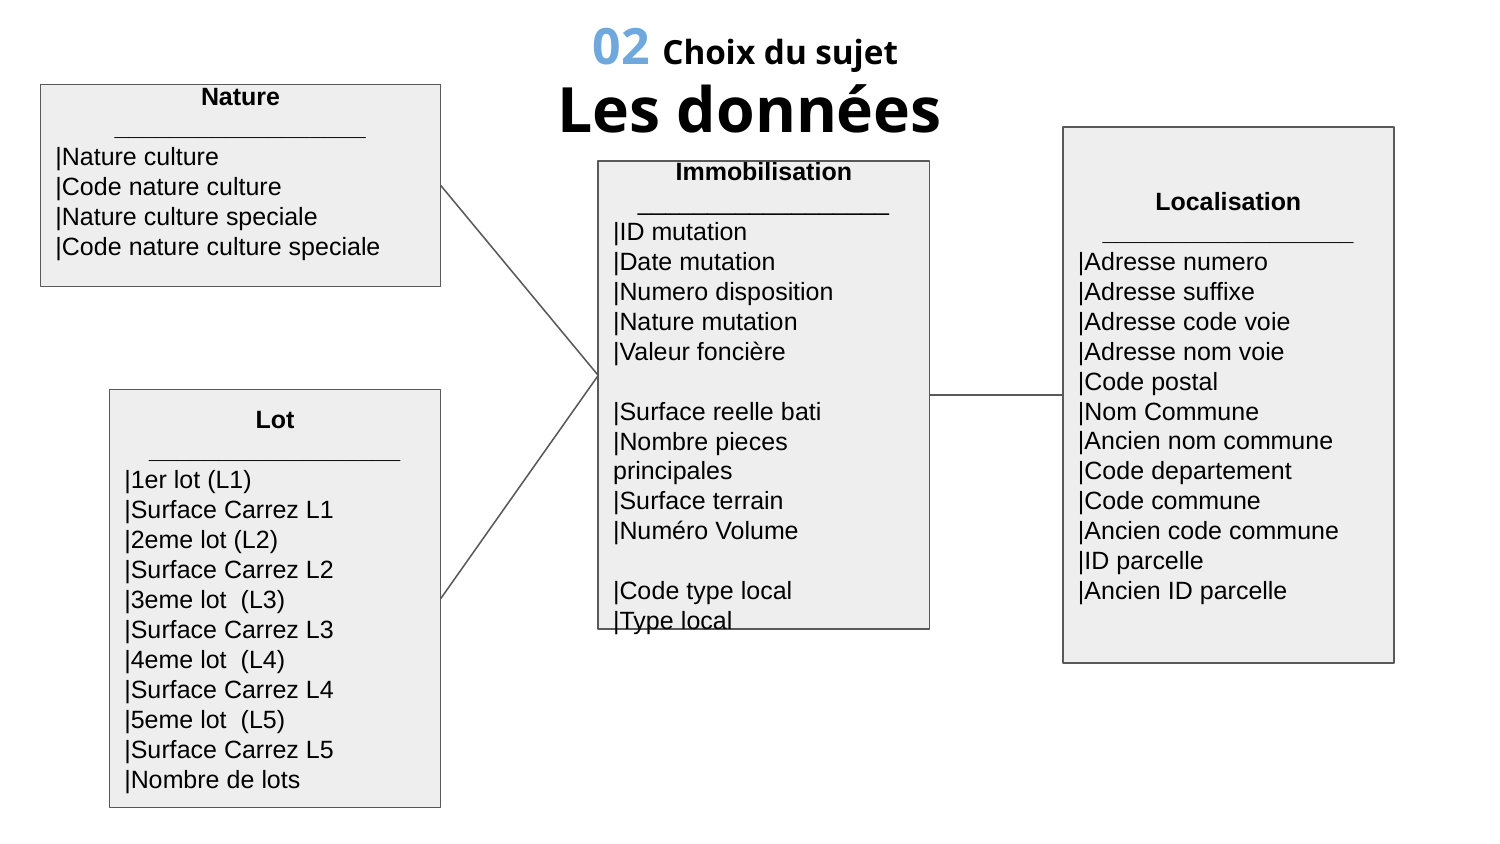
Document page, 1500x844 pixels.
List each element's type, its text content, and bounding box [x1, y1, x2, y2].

title 02 Choix du sujet [29, 5, 1462, 85]
text_box Lot __________________ |1er lot (L1) |Surface Carrez L1 |2eme lot (L2) |Surface Carrez L2 |3eme lot (L3) |Surface Carrez L3 |4eme lot (L4) |Surface Carrez L4 |5eme lot (L5) |Surface Carrez L5 |Nombre de lots [109, 389, 441, 808]
text_box Localisation __________________ |Adresse numero |Adresse suffixe |Adresse code voie |Adresse nom voie |Code postal |Nom Commune |Ancien nom commune |Code departement |Code commune |Ancien code commune |ID parcelle |Ancien ID parcelle [1062, 126, 1395, 664]
title Les données [441, 85, 1425, 147]
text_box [440, 185, 599, 375]
text_box Immobilisation __________________ |ID mutation |Date mutation |Numero disposition |Nature mutation |Valeur foncière |Surface reelle bati |Nombre pieces principales |Surface terrain |Numéro Volume |Code type local |Type local [598, 161, 930, 629]
text_box Nature __________________ |Nature culture |Code nature culture |Nature culture speciale |Code nature culture speciale [40, 84, 441, 287]
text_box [440, 375, 599, 599]
